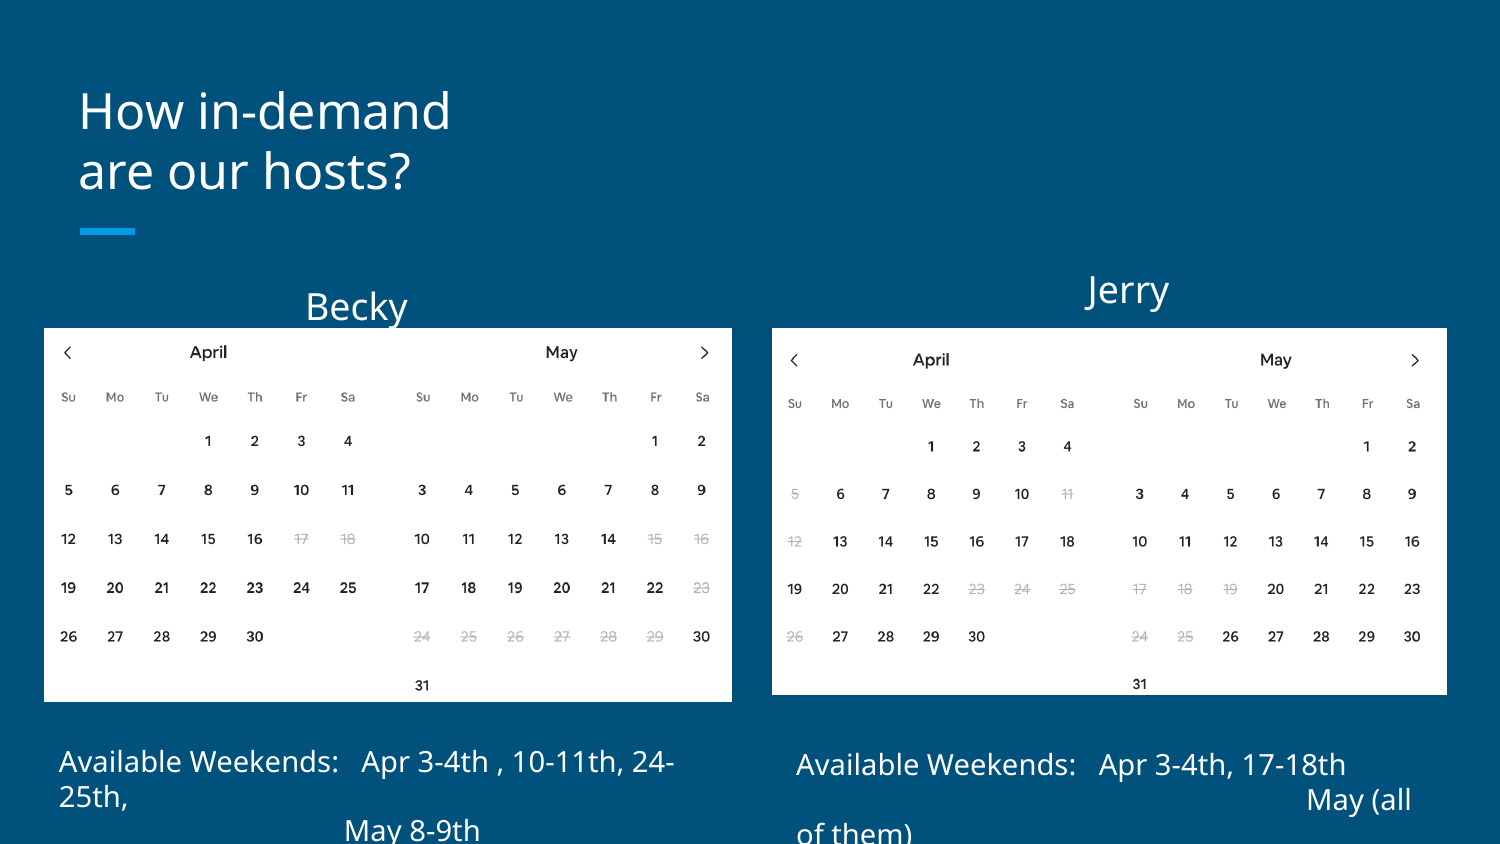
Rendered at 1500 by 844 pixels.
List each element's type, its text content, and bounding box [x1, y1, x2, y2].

picture [862, 830, 874, 844]
picture [375, 826, 384, 840]
text_box Available Weekends: Apr 3-4th, 17-18th May (all of them) [781, 731, 1456, 809]
picture [347, 821, 352, 840]
picture [1350, 809, 1357, 816]
picture [388, 826, 400, 844]
picture [802, 830, 811, 844]
picture [893, 830, 901, 844]
title How in-demand are our hosts? [63, 91, 525, 216]
picture [470, 826, 478, 840]
picture [884, 830, 892, 844]
picture [45, 328, 731, 701]
picture [446, 822, 450, 836]
text_box Available Weekends: Apr 3-4th , 10-11th, 24-25th, May 8-9th [44, 727, 732, 817]
picture [362, 821, 367, 840]
picture [773, 329, 1446, 694]
list Becky [126, 261, 587, 327]
text_box Jerry [772, 251, 1485, 712]
picture [816, 824, 823, 844]
picture [412, 821, 424, 839]
picture [833, 827, 840, 844]
picture [907, 827, 911, 844]
picture [453, 822, 461, 841]
picture [849, 830, 857, 844]
